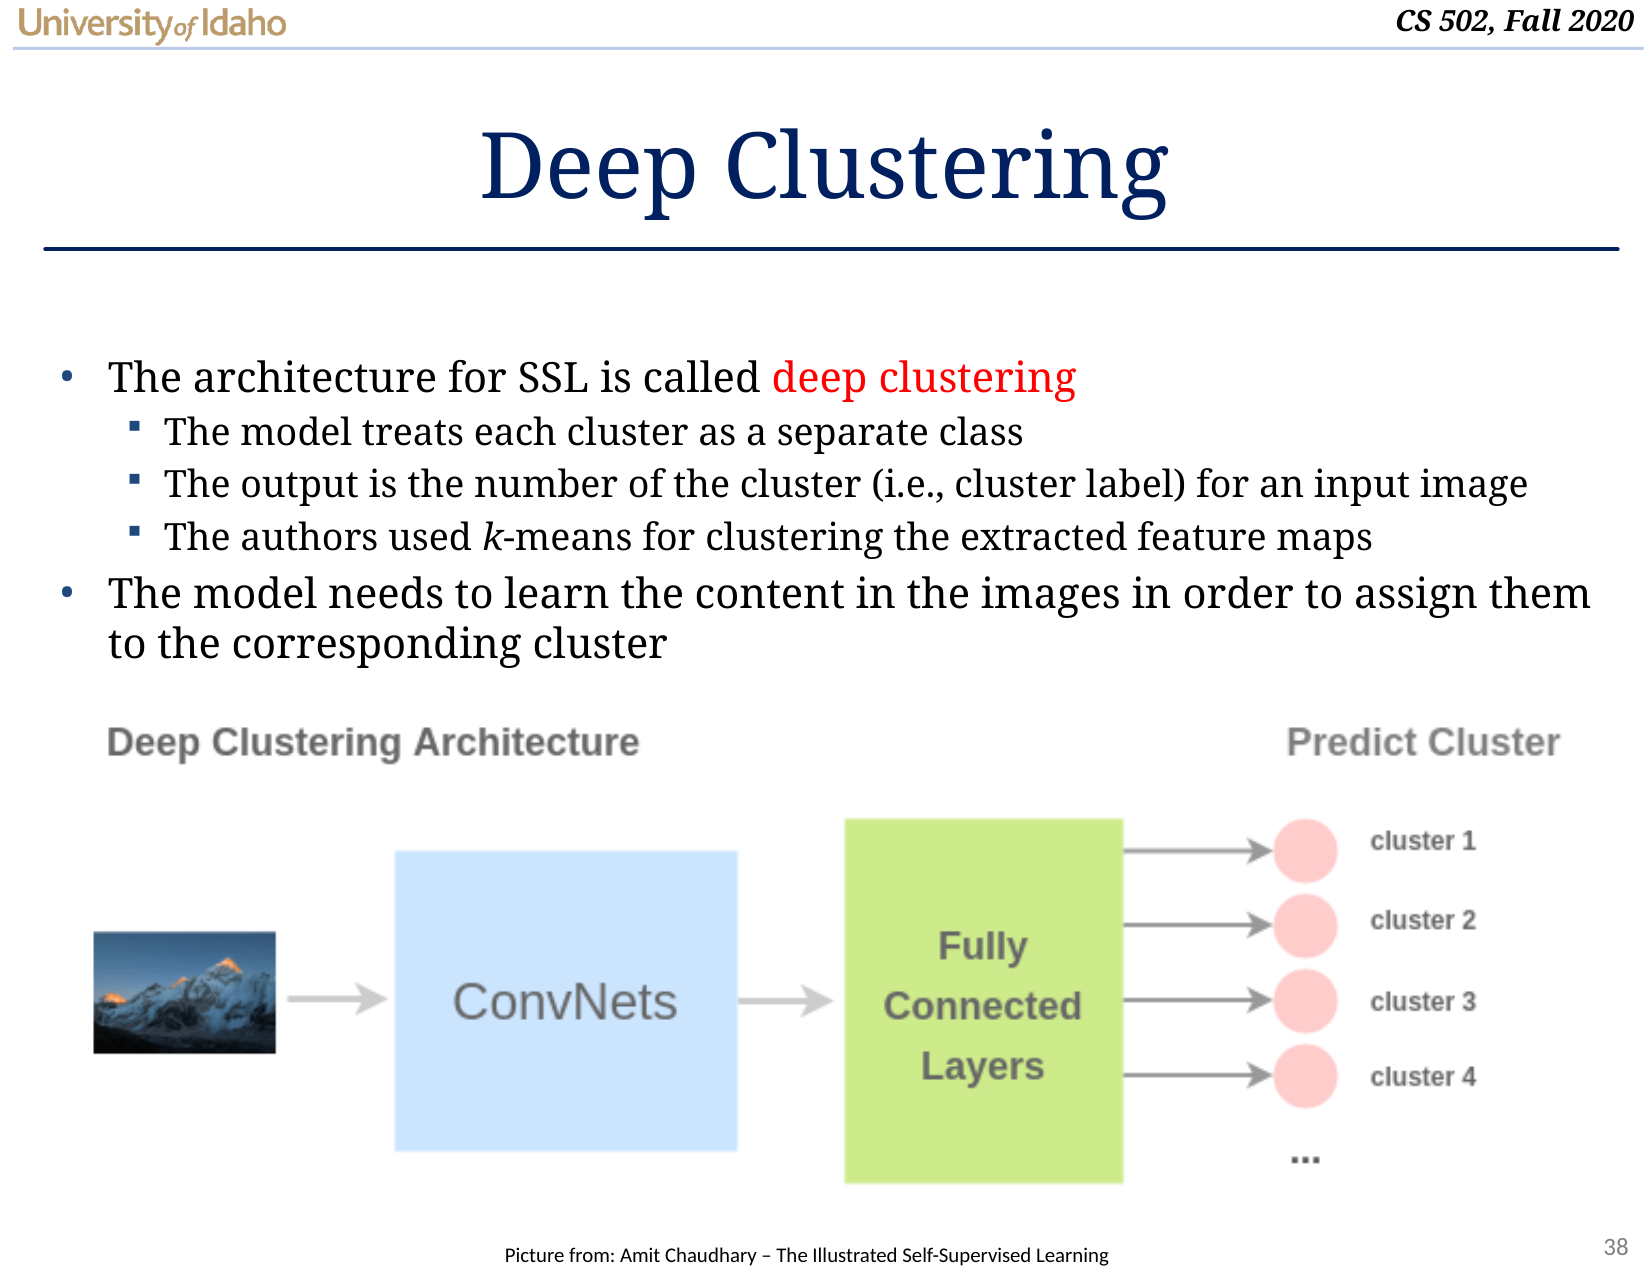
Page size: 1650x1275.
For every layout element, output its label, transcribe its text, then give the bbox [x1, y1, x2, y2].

text_box Picture from: Amit Chaudhary – The Illustrated Self-Supervised Learning [187, 1234, 1428, 1275]
picture [19, 8, 286, 46]
list The architecture for SSL is called deep clustering The model treats each cluster as a separate class The output is the number of the cluster (i.e., cluster label) for an input image The authors used k-means for clustering the extracted feature maps The model needs to learn the content in the images in order to assign them to the corresponding cluster [45, 342, 1618, 1224]
picture [77, 696, 1573, 1198]
title Deep Clustering [0, 75, 1650, 248]
